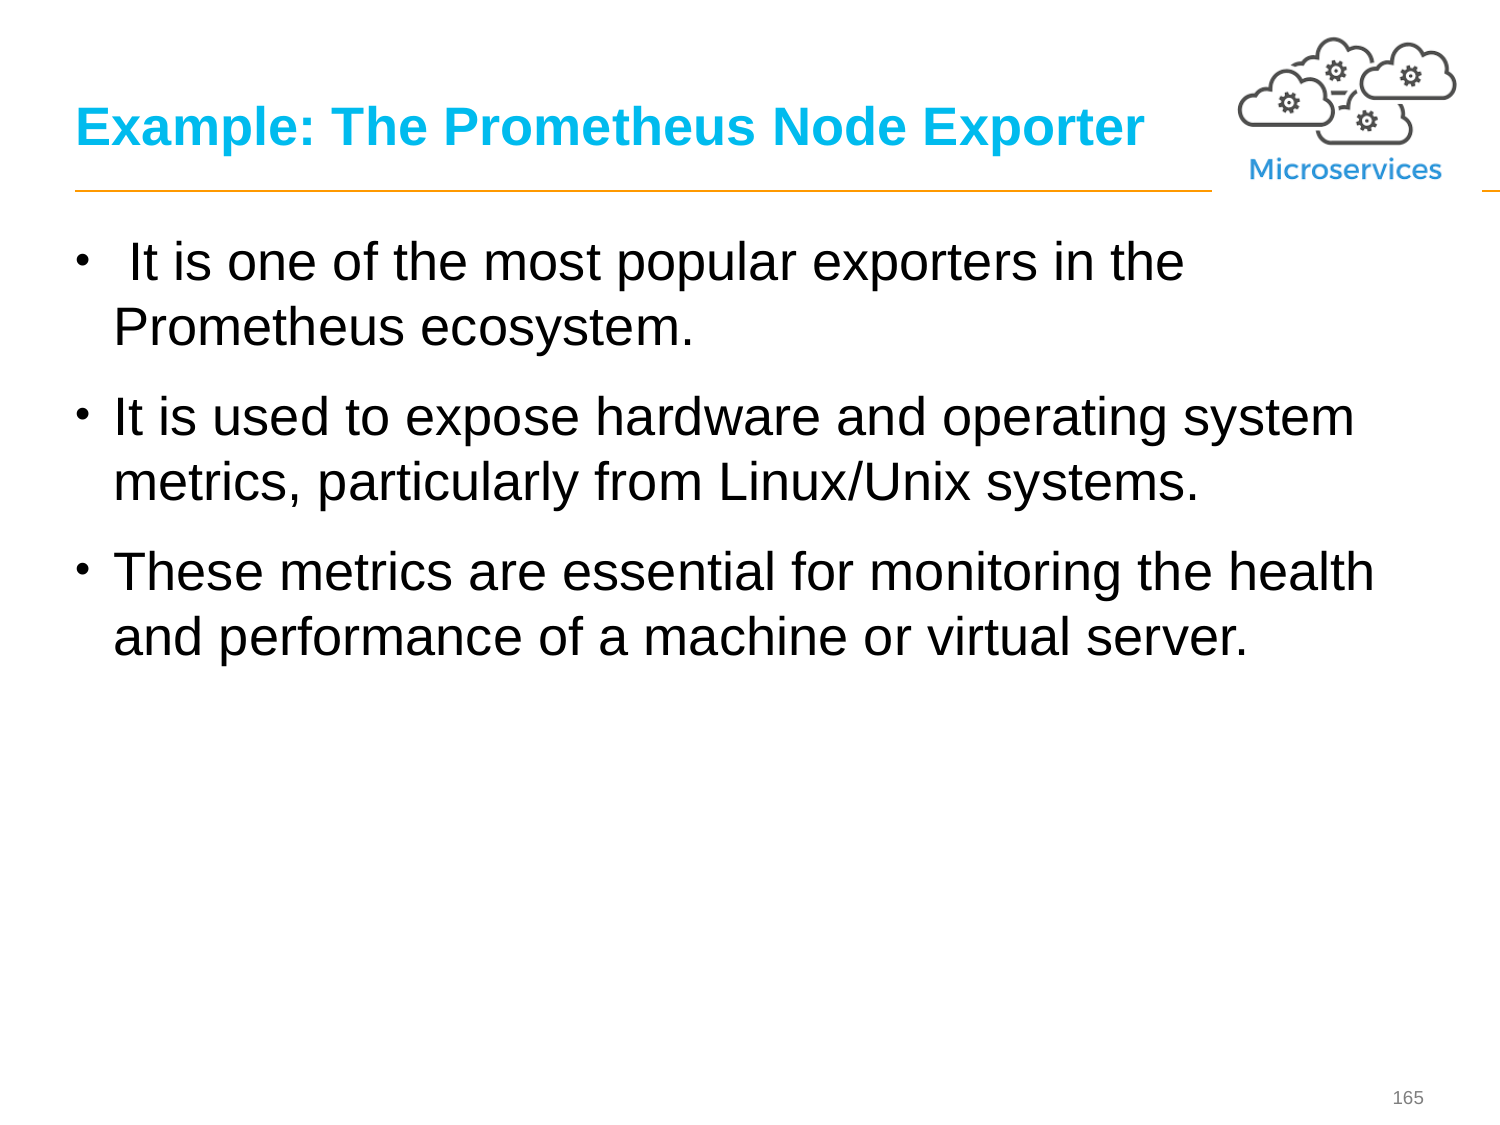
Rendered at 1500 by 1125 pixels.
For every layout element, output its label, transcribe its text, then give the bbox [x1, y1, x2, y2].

title Example: The Prometheus Node Exporter [75, 27, 1422, 157]
picture [1212, 1, 1482, 203]
list It is one of the most popular exporters in the Prometheus ecosystem. It is used to expose hardware and operating system metrics, particularly from Linux/Unix systems. These metrics are essential for monitoring the health and performance of a machine or virtual server. [75, 226, 1425, 1018]
